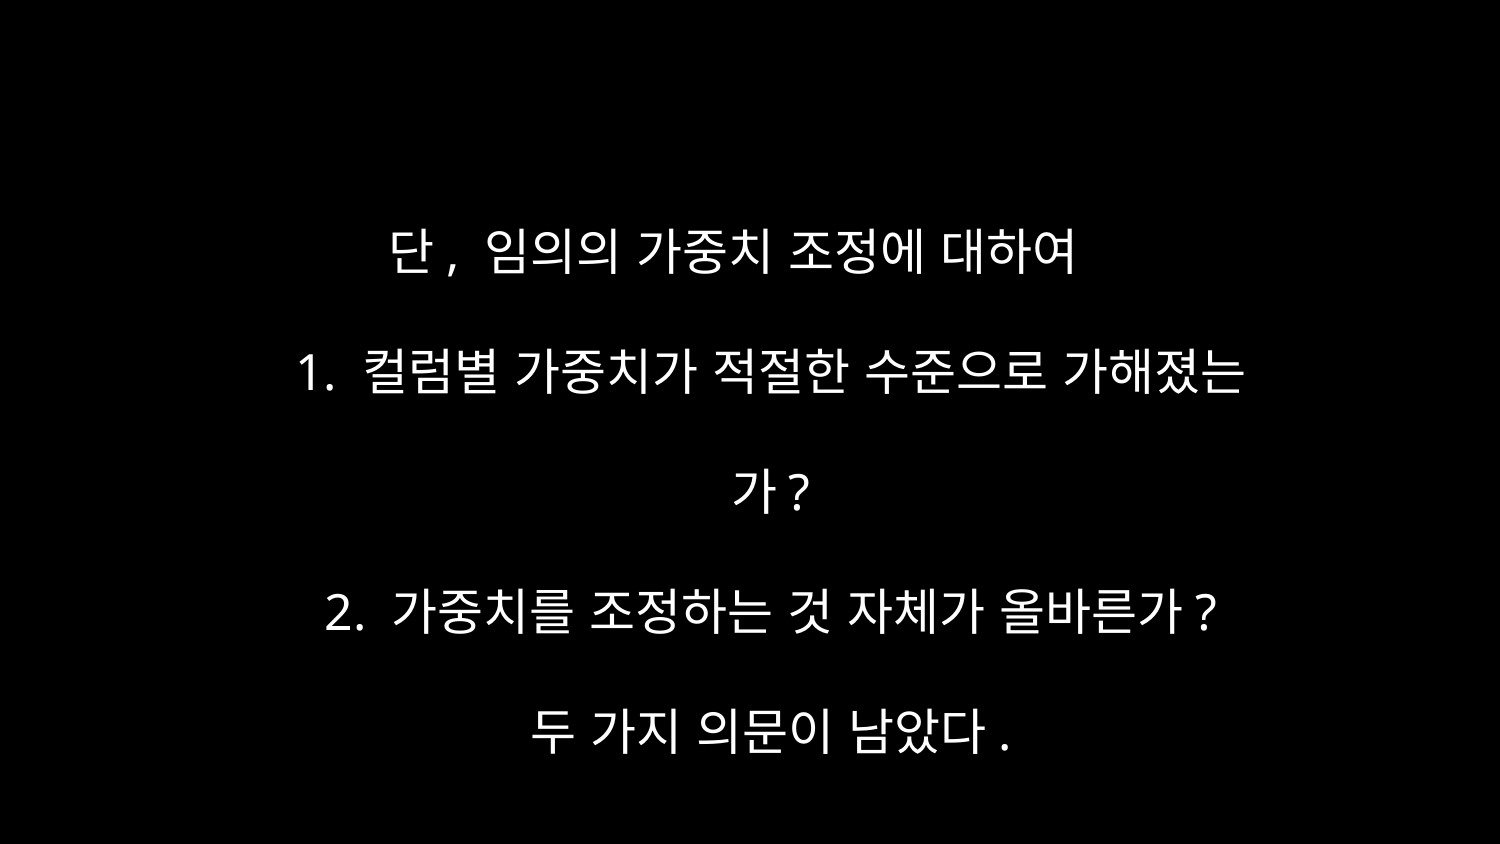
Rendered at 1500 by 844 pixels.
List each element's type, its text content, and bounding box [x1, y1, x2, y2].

text_box 단, 임의의 가중치 조정에 대하여 1. 컬럼별 가중치가 적절한 수준으로 가해졌는가? 2. 가중치를 조정하는 것 자체가 올바른가? 두 가지 의문이 남았다. [172, 152, 1295, 768]
